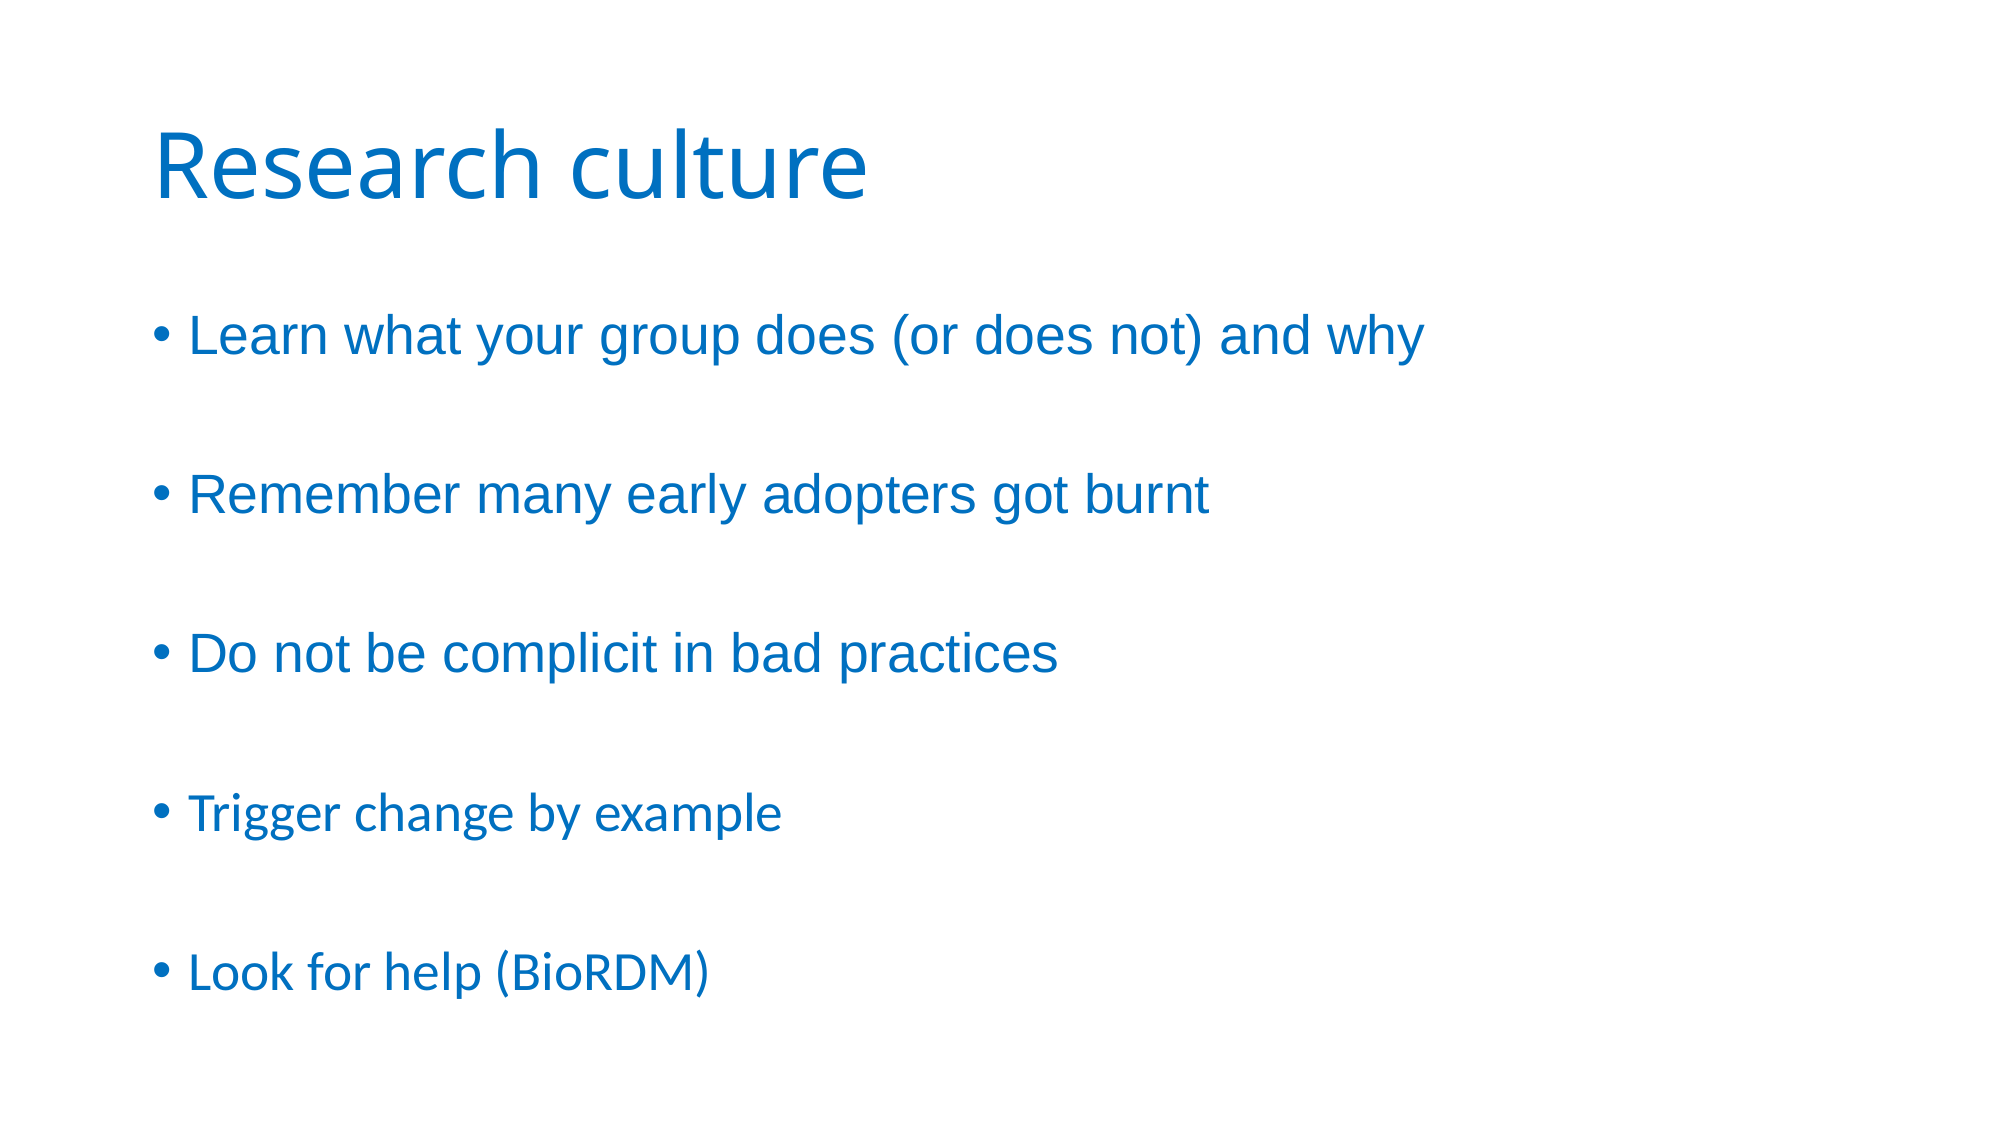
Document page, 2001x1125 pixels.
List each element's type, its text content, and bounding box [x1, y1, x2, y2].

title Research culture [137, 59, 1863, 278]
list Learn what your group does (or does not) and why Remember many early adopters got burnt Do not be complicit in bad practices Trigger change by example Look for help (BioRDM) [137, 299, 1863, 1014]
